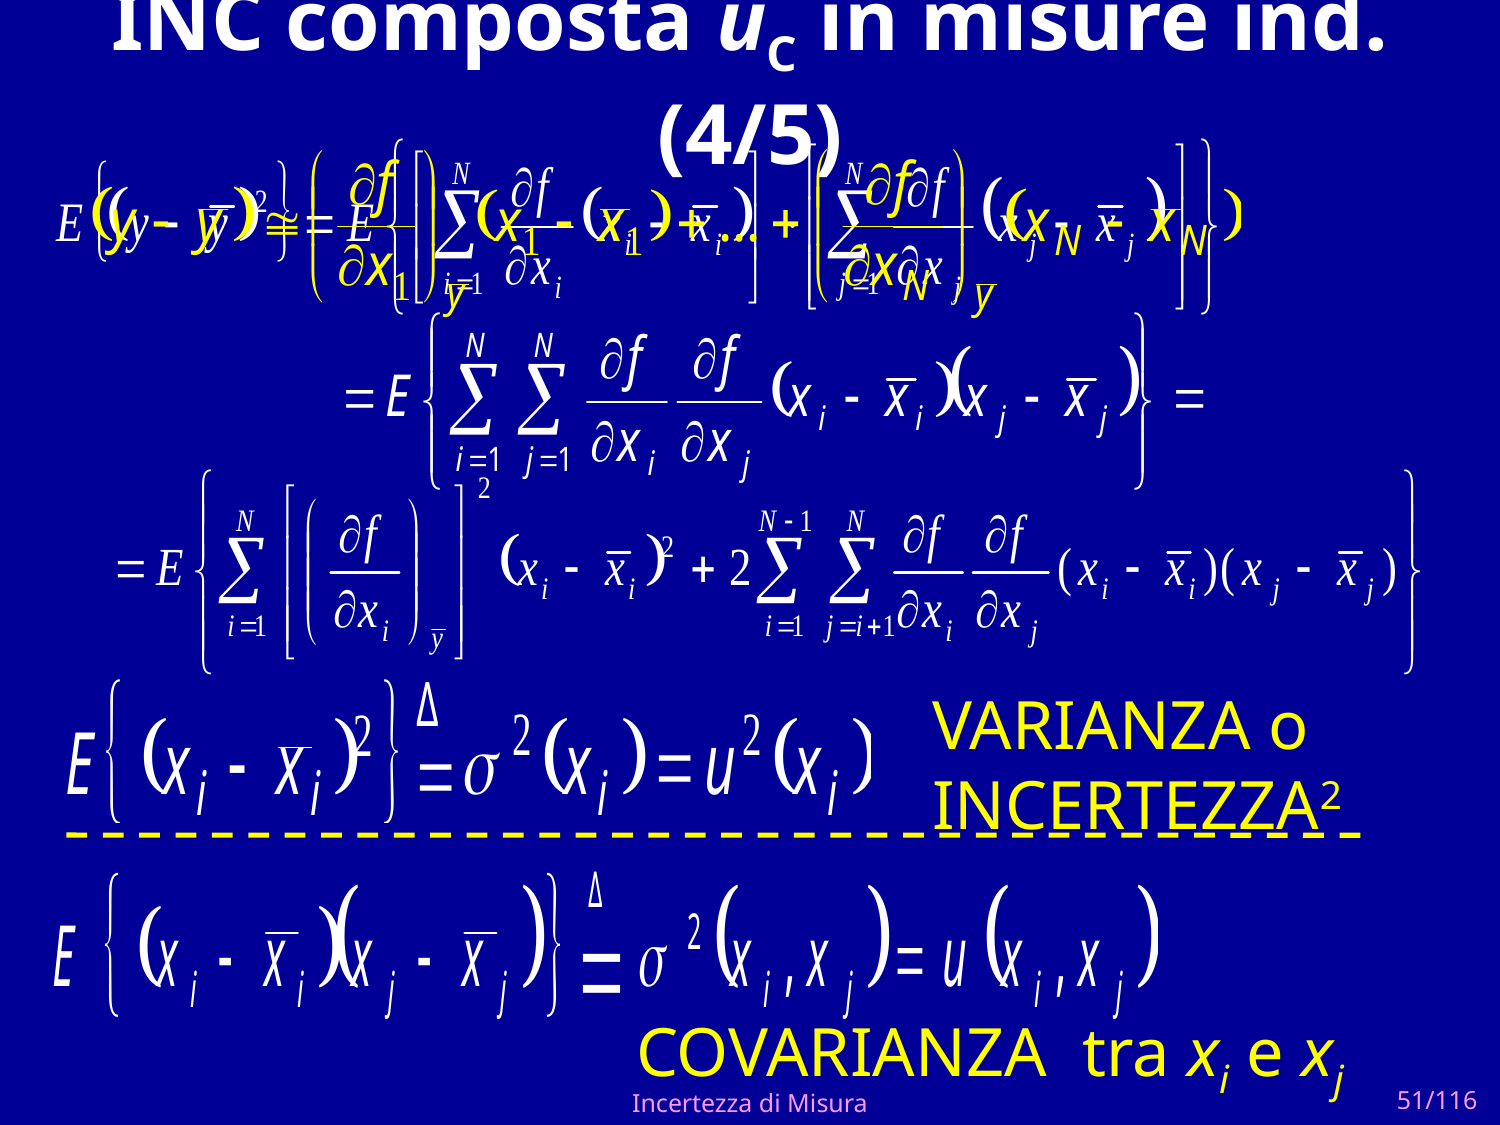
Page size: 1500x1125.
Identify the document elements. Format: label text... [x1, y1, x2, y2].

text_box VARIANZA o INCERTEZZA2 [917, 681, 1428, 850]
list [88, 144, 1241, 324]
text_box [46, 129, 1232, 322]
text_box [105, 460, 1434, 681]
text_box COVARIANZA tra xi e xj [621, 1002, 1426, 1109]
footer Incertezza di Misura [0, 1091, 1500, 1125]
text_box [62, 674, 871, 823]
title INC composta uC in misure ind. (4/5) [0, 0, 1500, 162]
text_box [332, 324, 1211, 460]
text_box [43, 852, 1158, 1032]
